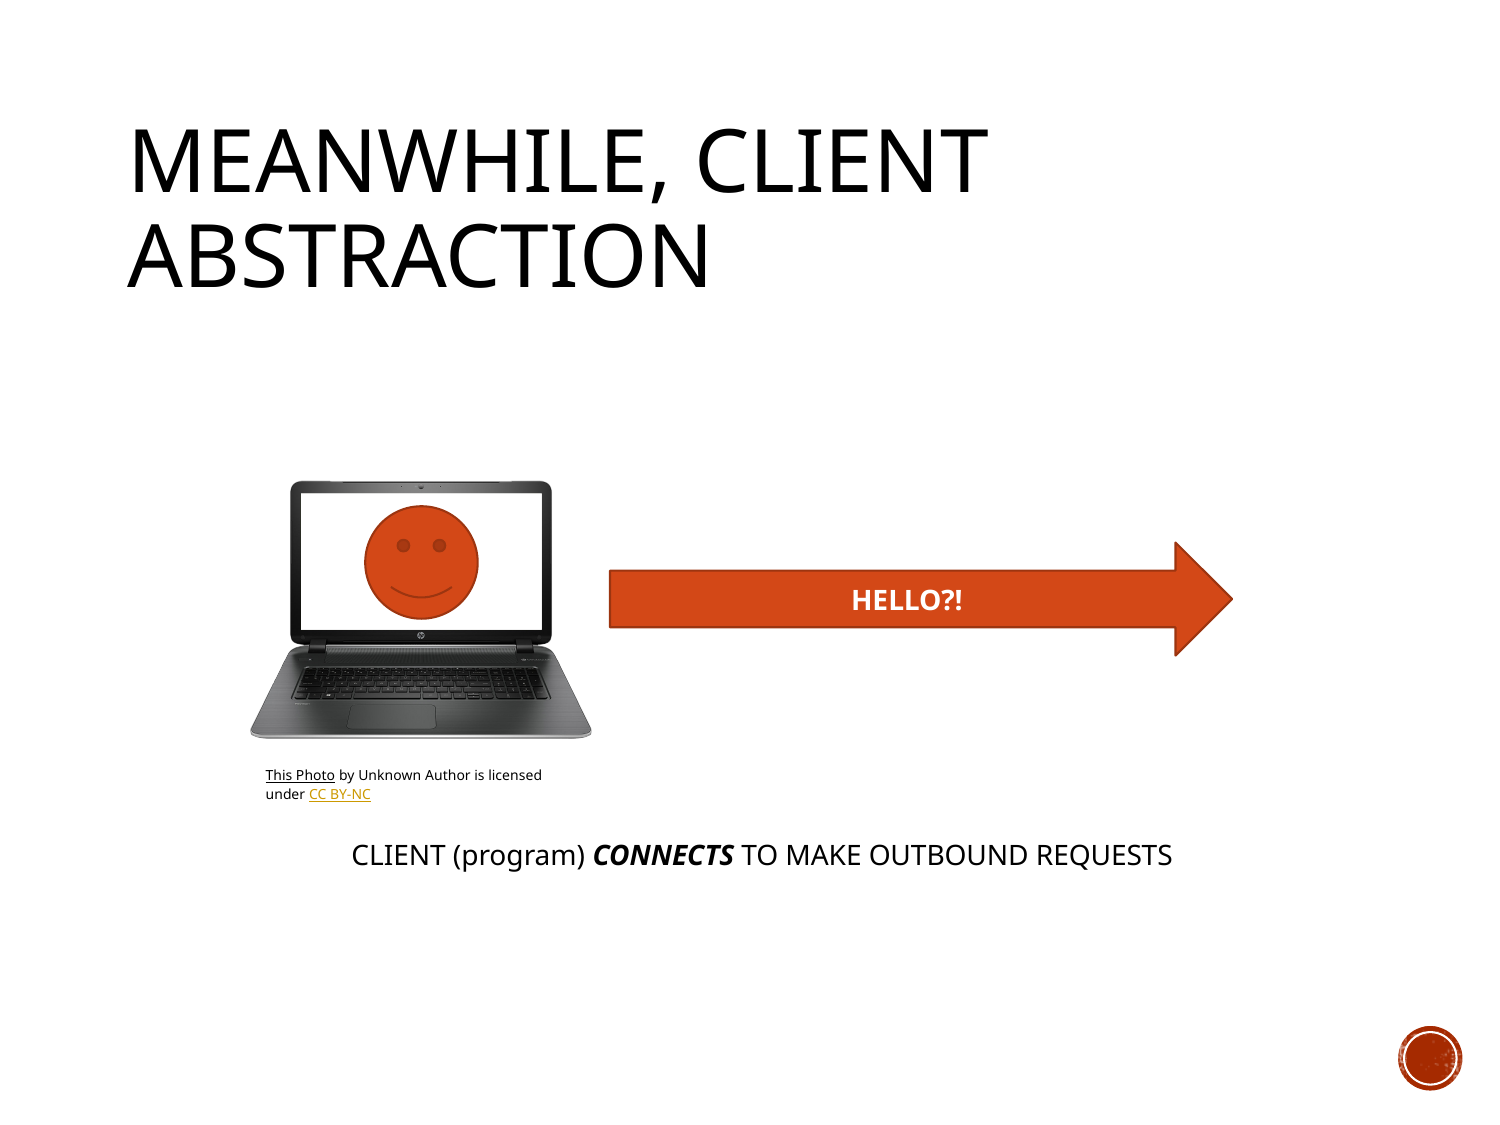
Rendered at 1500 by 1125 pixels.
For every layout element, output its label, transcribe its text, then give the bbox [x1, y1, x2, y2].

text_box This Photo by Unknown Author is licensed under CC BY-NC [250, 759, 592, 813]
title Meanwhile, Client Abstraction [112, 79, 1388, 344]
text_box HELLO?! [608, 541, 1233, 657]
text_box CLIENT (program) CONNECTS TO MAKE OUTBOUND REQUESTS [336, 830, 1188, 879]
picture [250, 480, 592, 739]
